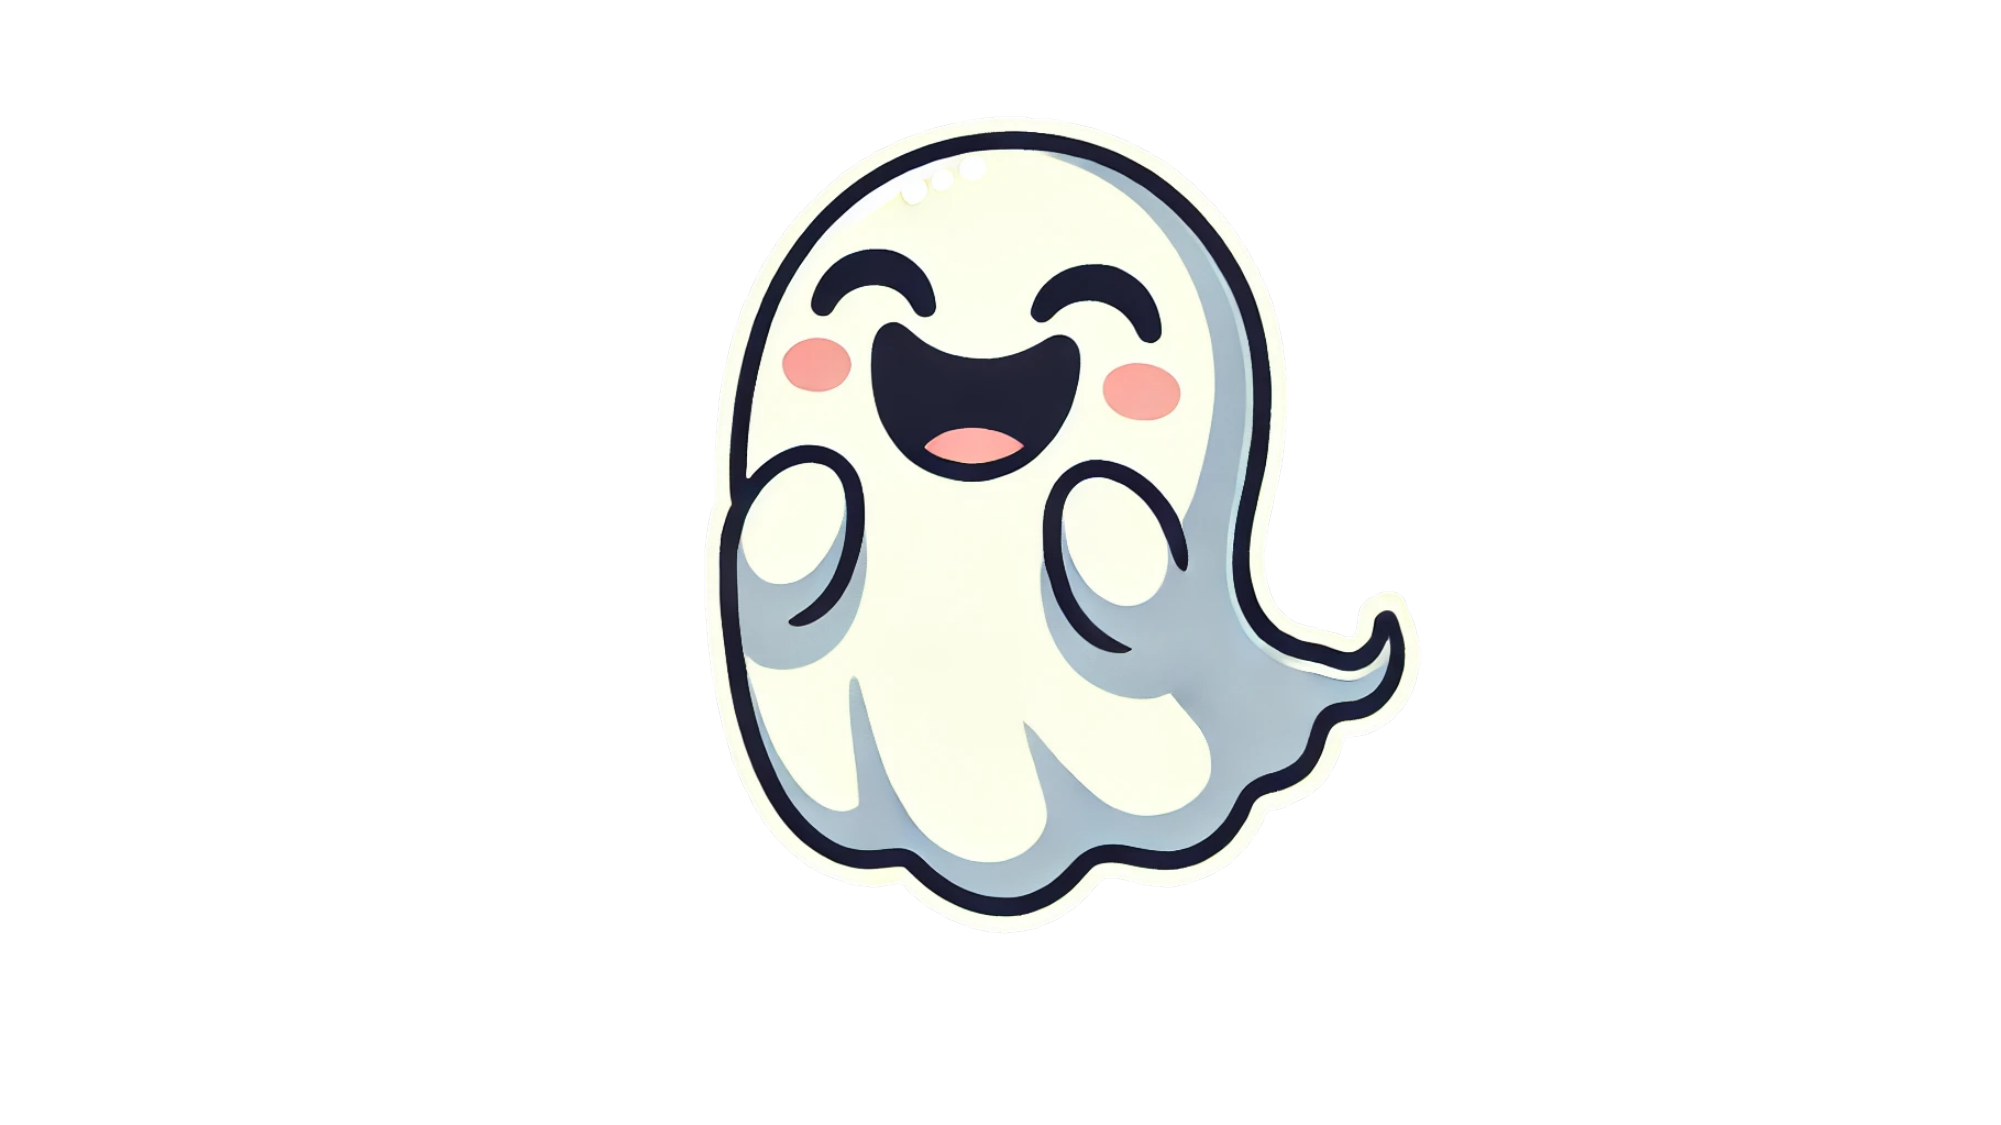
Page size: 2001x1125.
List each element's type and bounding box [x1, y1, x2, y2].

picture [437, 0, 1563, 1125]
